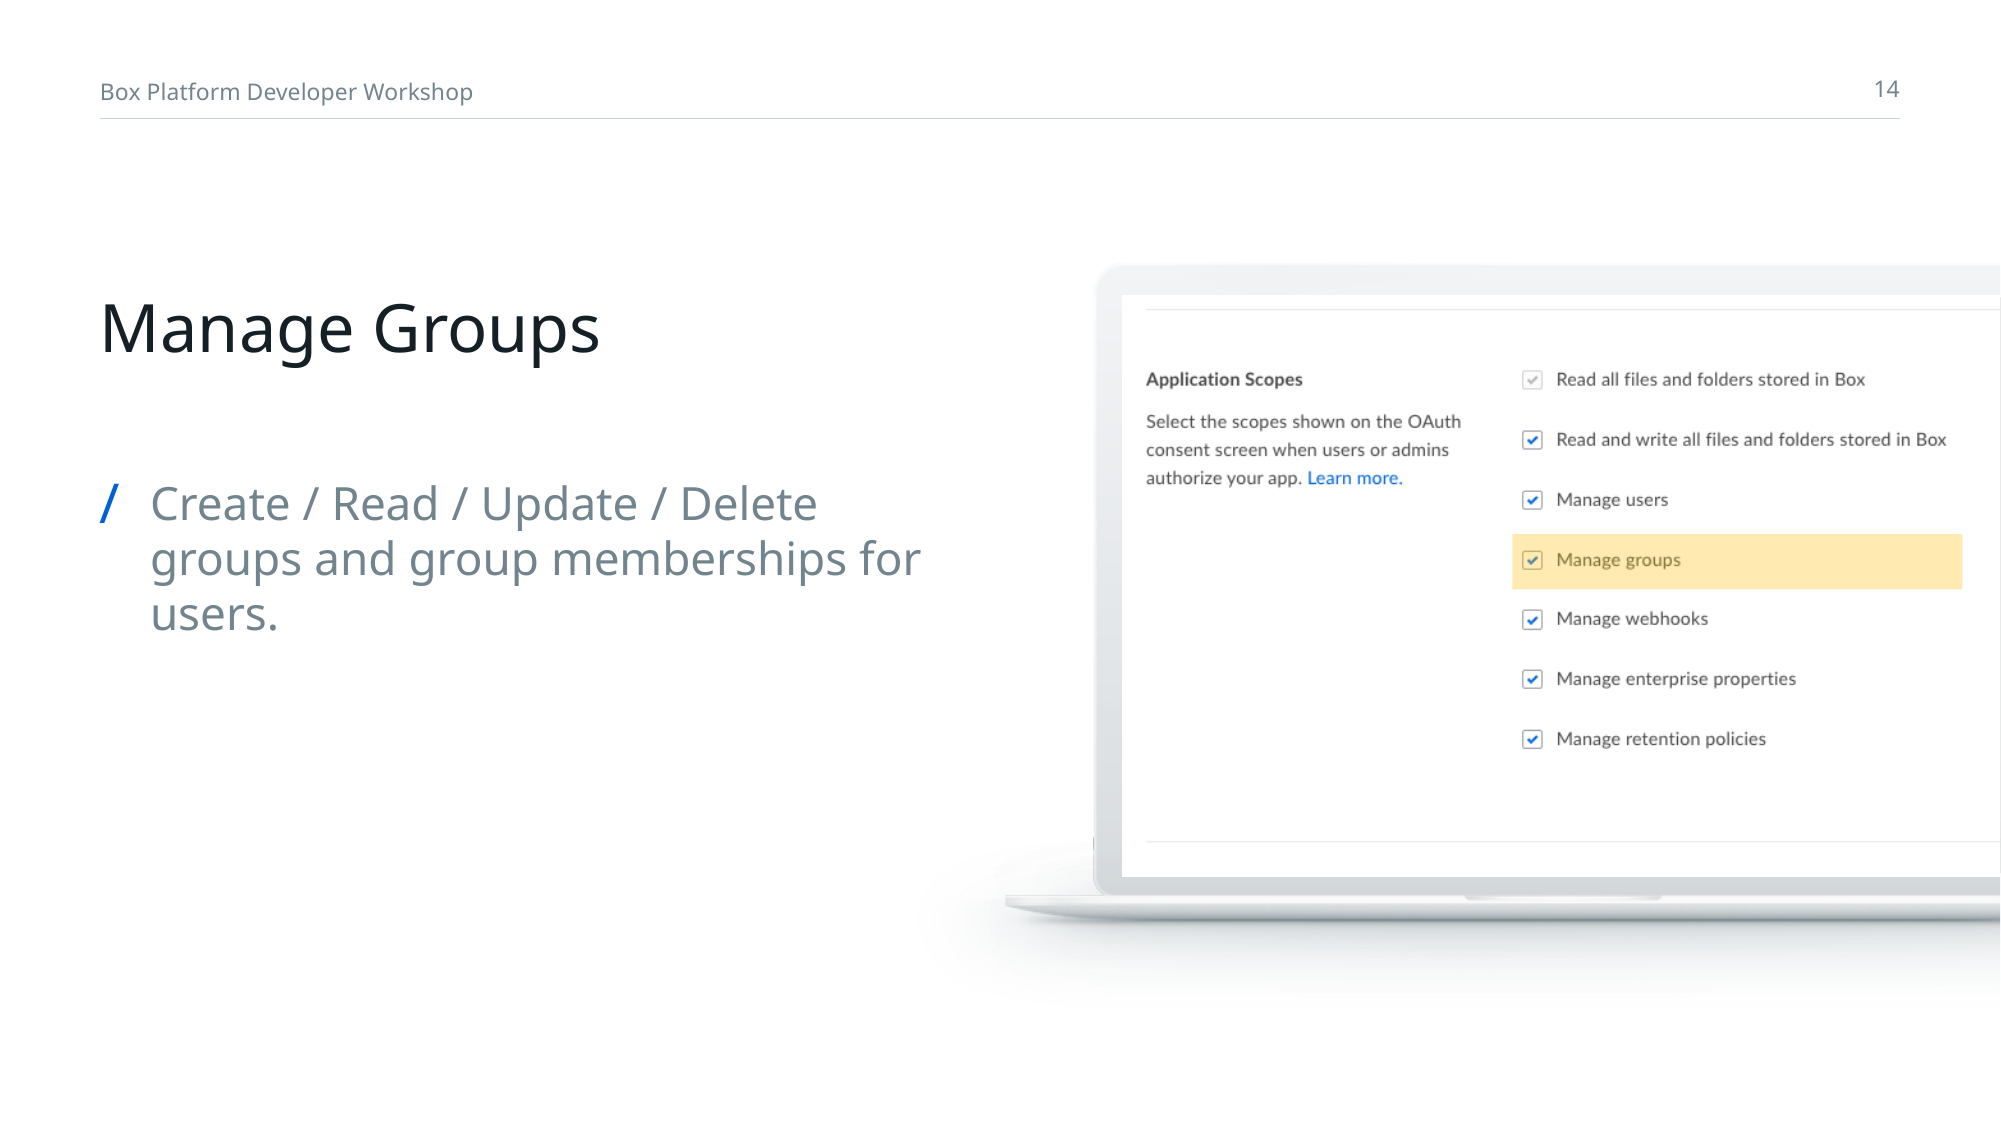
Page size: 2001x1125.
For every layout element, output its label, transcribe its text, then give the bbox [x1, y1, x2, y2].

picture [863, 161, 2001, 1080]
list Create / Read / Update / Delete groups and group memberships for users. [99, 474, 950, 1068]
list Manage Groups [99, 278, 950, 412]
